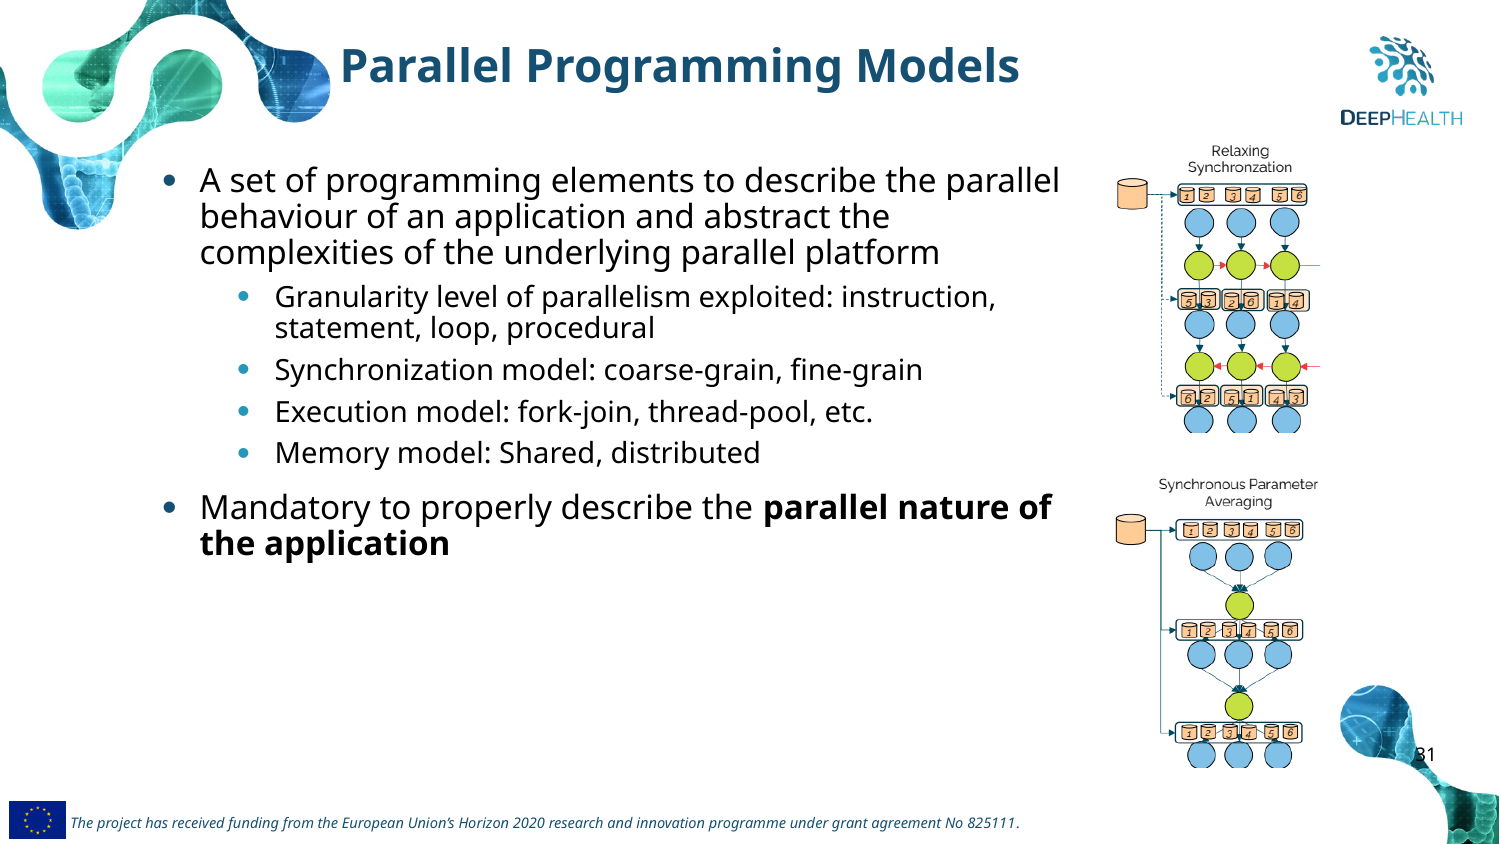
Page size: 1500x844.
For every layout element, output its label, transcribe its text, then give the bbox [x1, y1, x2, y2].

list A set of programming elements to describe the parallel behaviour of an application and abstract the complexities of the underlying parallel platform Granularity level of parallelism exploited: instruction, statement, loop, procedural Synchronization model: coarse-grain, fine-grain Execution model: fork-join, thread-pool, etc. Memory model: Shared, distributed Mandatory to properly describe the parallel nature of the application [147, 156, 1095, 770]
picture [0, 0, 1499, 844]
list Parallel Programming Models [339, 35, 1344, 100]
